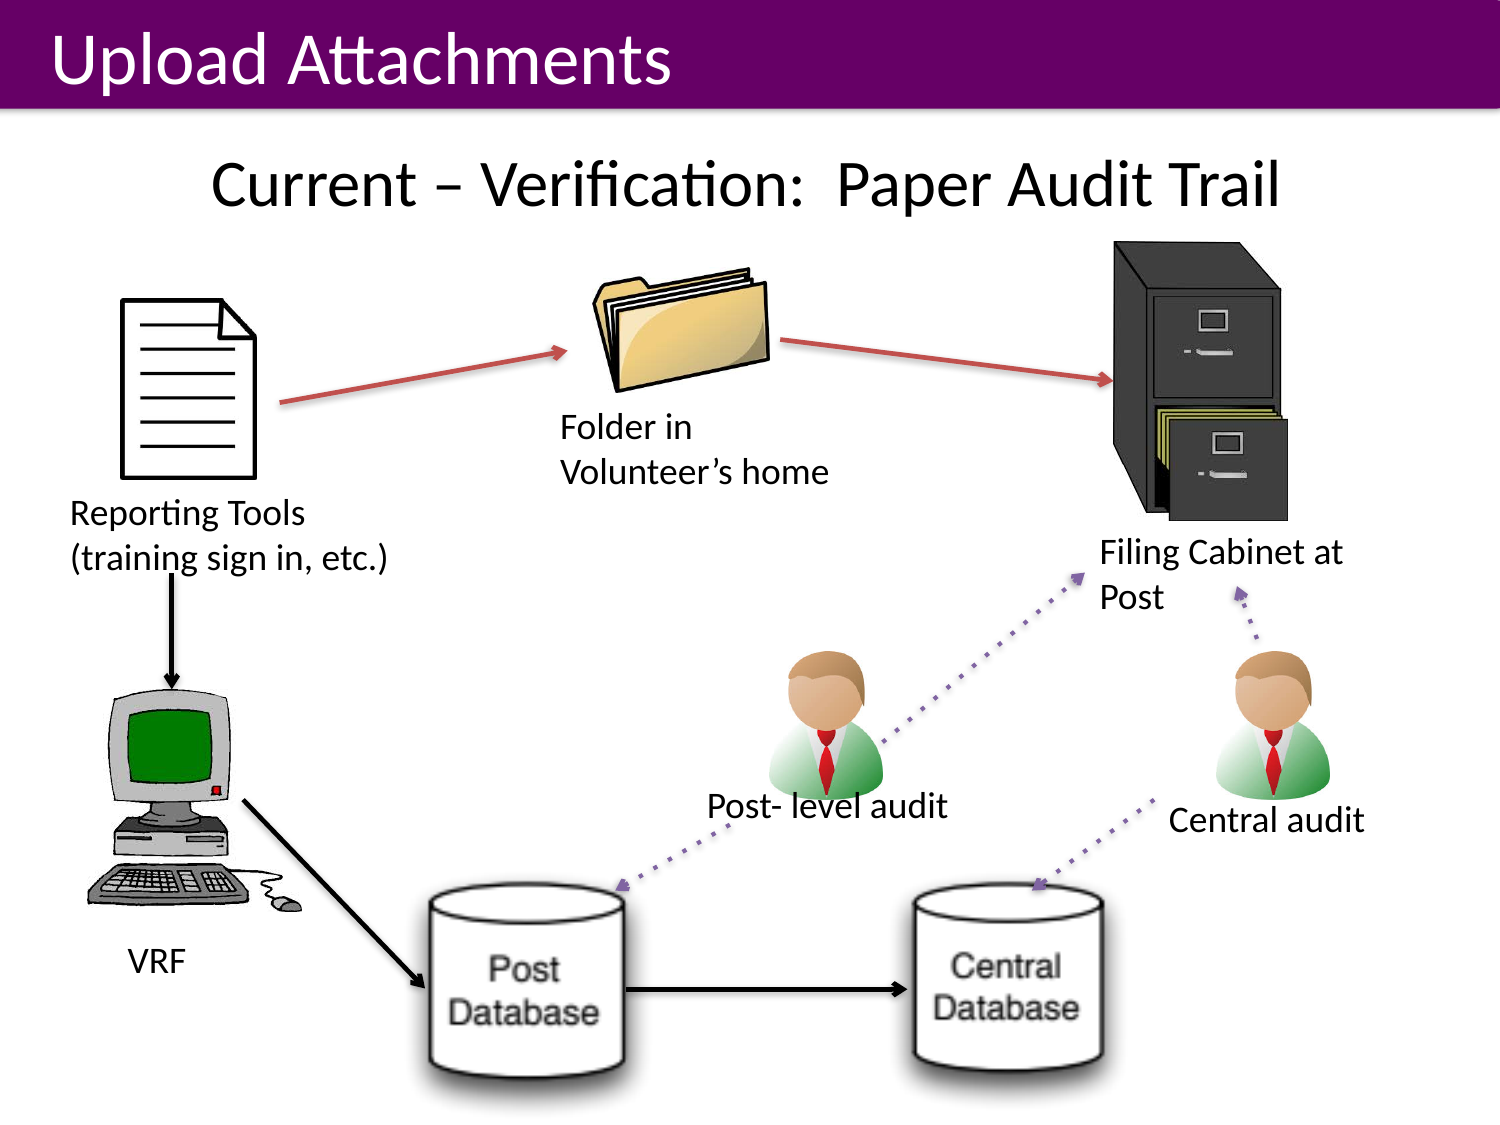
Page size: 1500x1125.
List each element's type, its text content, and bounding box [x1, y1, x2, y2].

picture [592, 267, 770, 394]
text_box Filing Cabinet at Post [1084, 520, 1403, 625]
text_box VRF [112, 928, 214, 989]
picture [769, 651, 883, 800]
picture [119, 298, 257, 481]
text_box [882, 572, 1086, 743]
picture [87, 689, 302, 912]
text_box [242, 799, 426, 989]
picture [1216, 651, 1331, 800]
text_box Folder in Volunteer’s home [545, 394, 863, 499]
picture [876, 859, 1134, 1118]
text_box Post- level audit [692, 773, 1010, 834]
title Current – Verification: Paper Audit Trail [36, 119, 1458, 242]
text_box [779, 339, 1114, 382]
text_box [1031, 799, 1155, 891]
text_box Reporting Tools (training sign in, etc.) [55, 480, 457, 585]
picture [1113, 240, 1288, 522]
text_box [279, 350, 568, 403]
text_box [614, 824, 731, 891]
text_box Central audit [1154, 788, 1385, 848]
text_box Upload Attachments [0, 0, 1500, 112]
picture [388, 858, 656, 1125]
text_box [1236, 585, 1258, 640]
